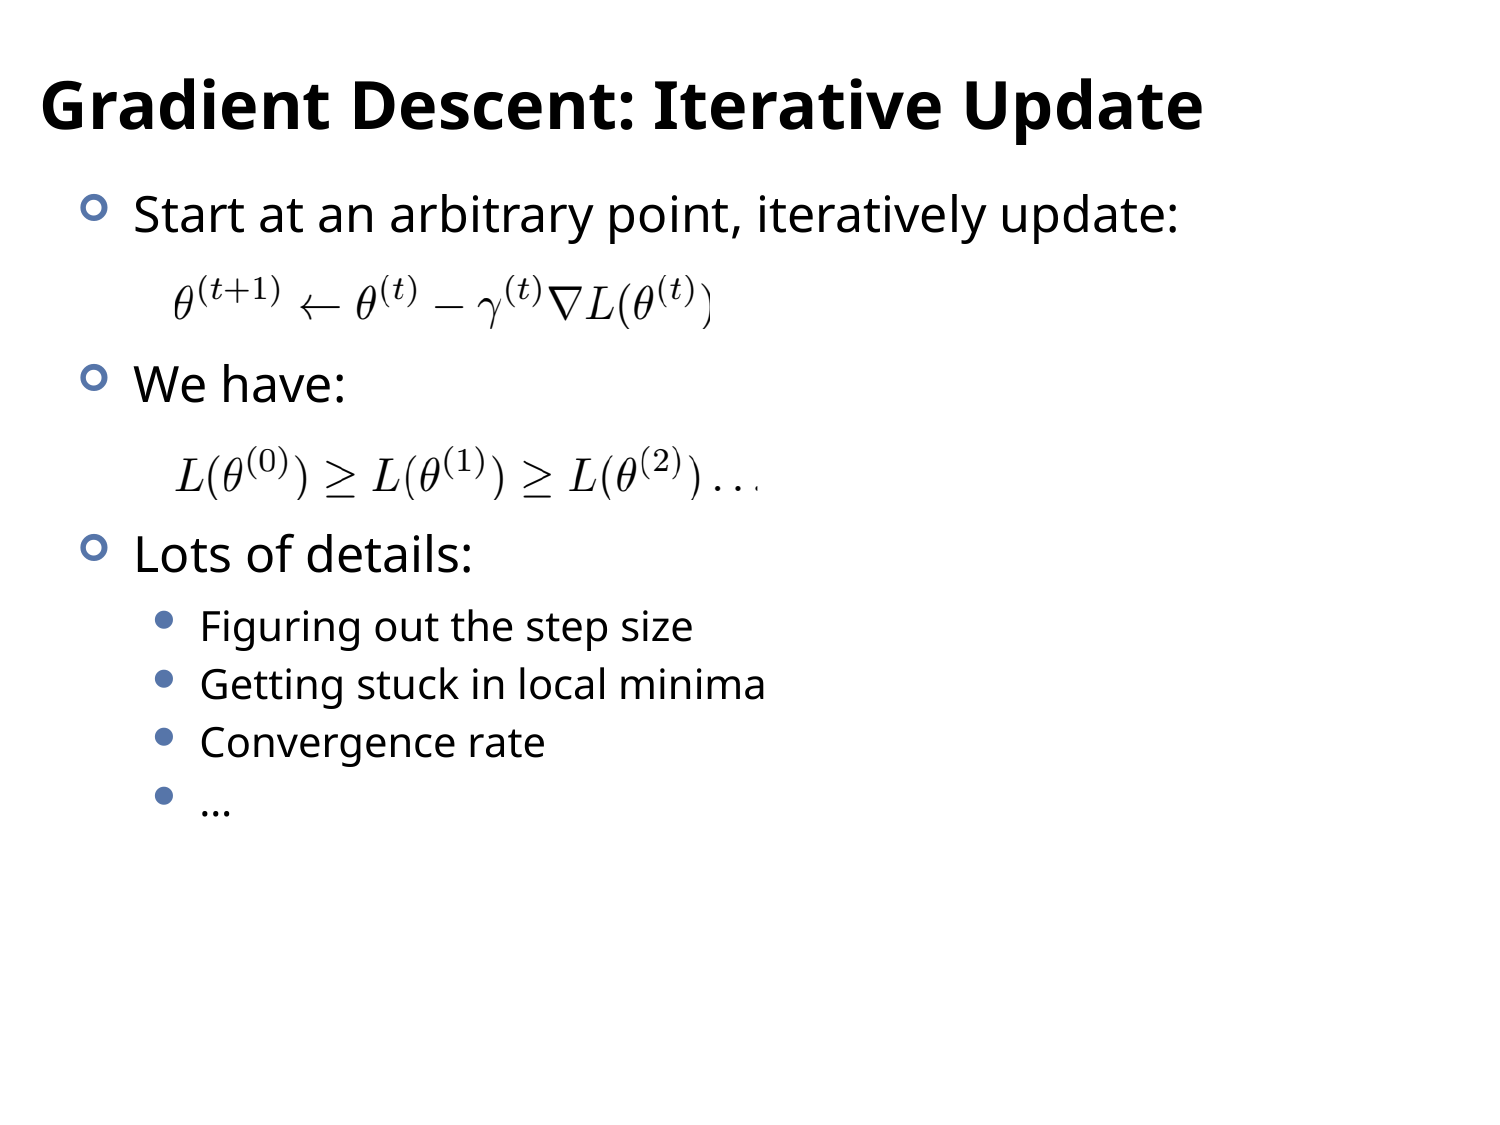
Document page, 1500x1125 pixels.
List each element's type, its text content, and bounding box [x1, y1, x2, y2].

title Gradient Descent: Iterative Update [24, 18, 1451, 188]
picture [174, 274, 711, 329]
list Start at an arbitrary point, iteratively update: We have: Lots of details: Figuring out the step size Getting stuck in local minima Convergence rate … [62, 174, 1451, 1013]
picture [174, 445, 758, 501]
